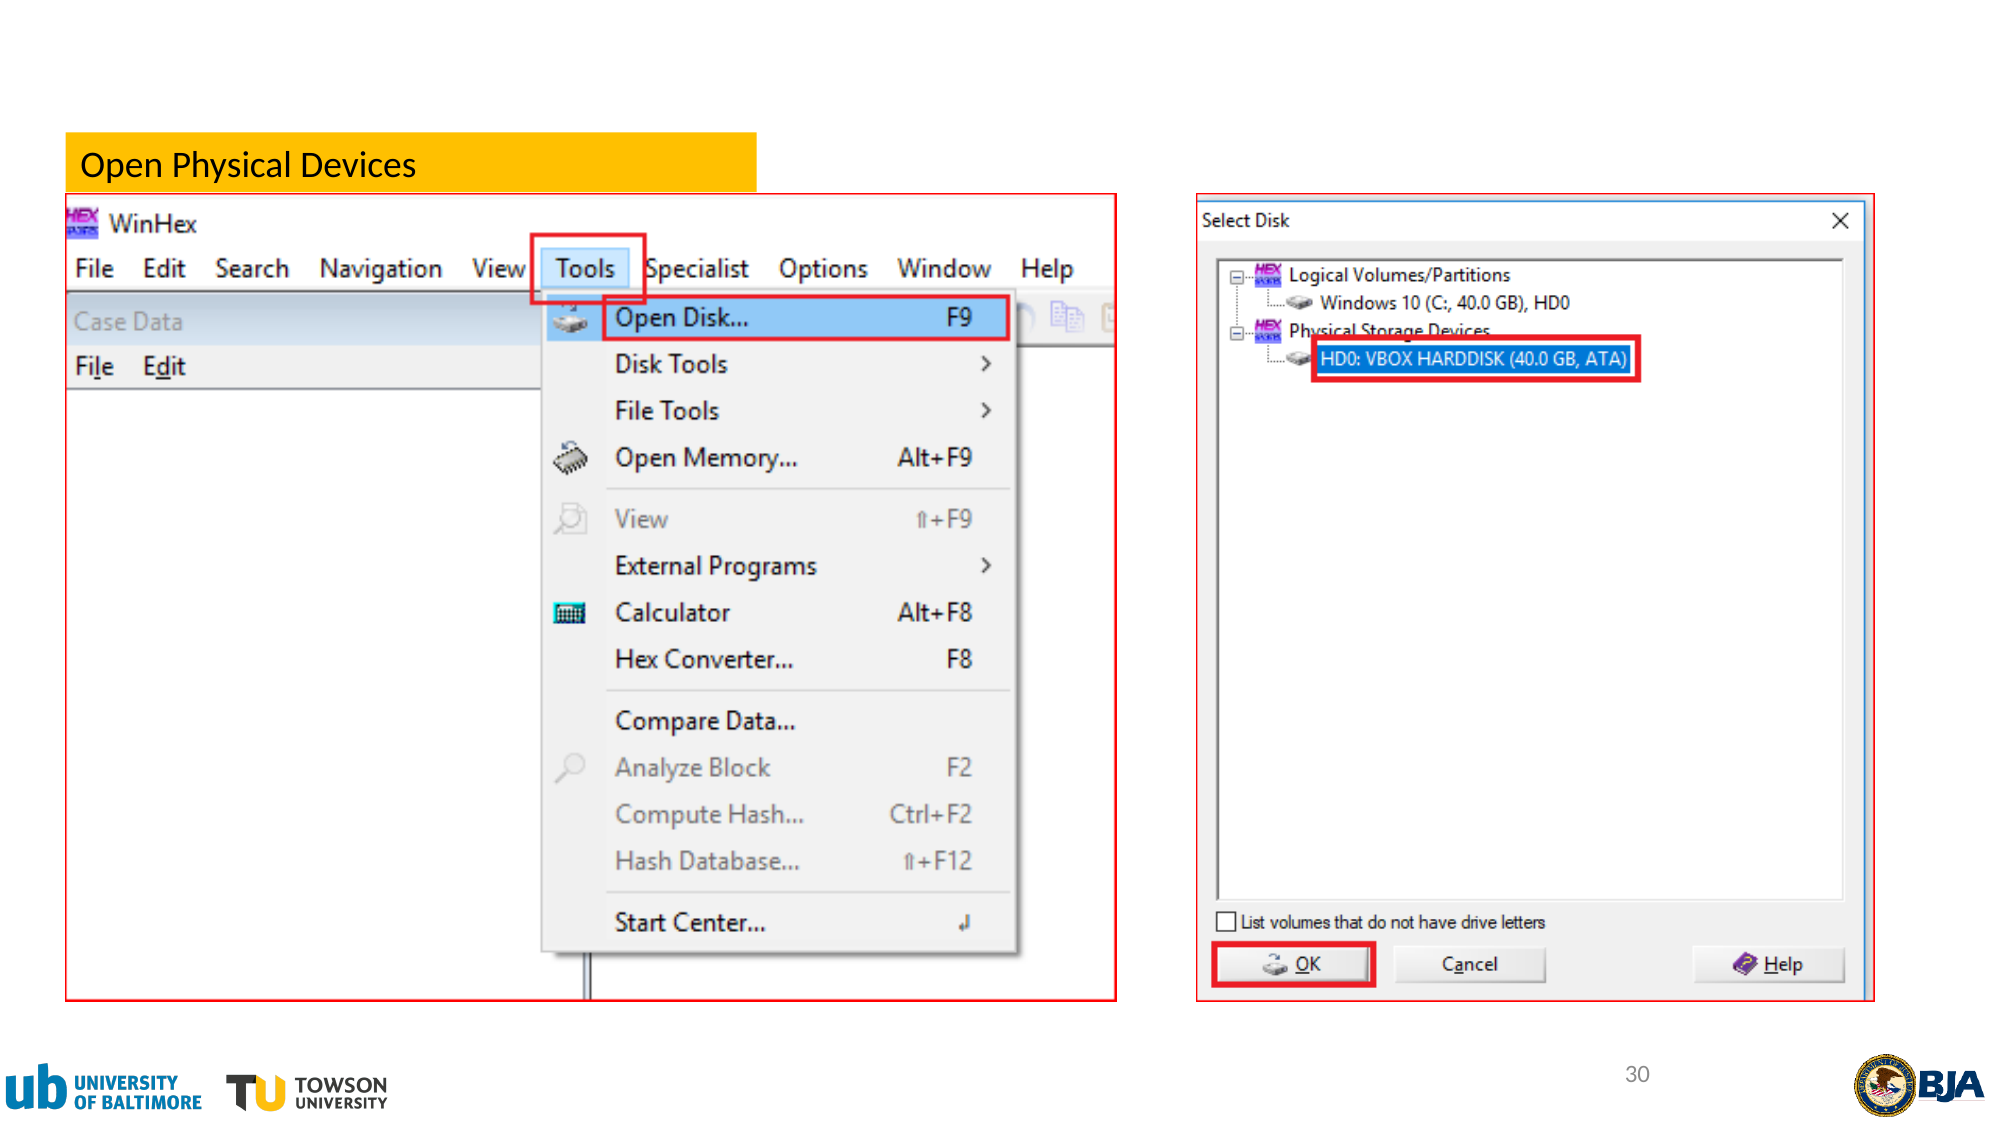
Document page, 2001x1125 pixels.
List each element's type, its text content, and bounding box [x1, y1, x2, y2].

picture [0, 1031, 407, 1125]
text_box Open Physical Devices [65, 132, 757, 193]
picture [1196, 193, 1875, 1002]
picture [65, 193, 1117, 1002]
slide_number 30 [1412, 1042, 1863, 1103]
picture [1854, 1054, 1986, 1117]
